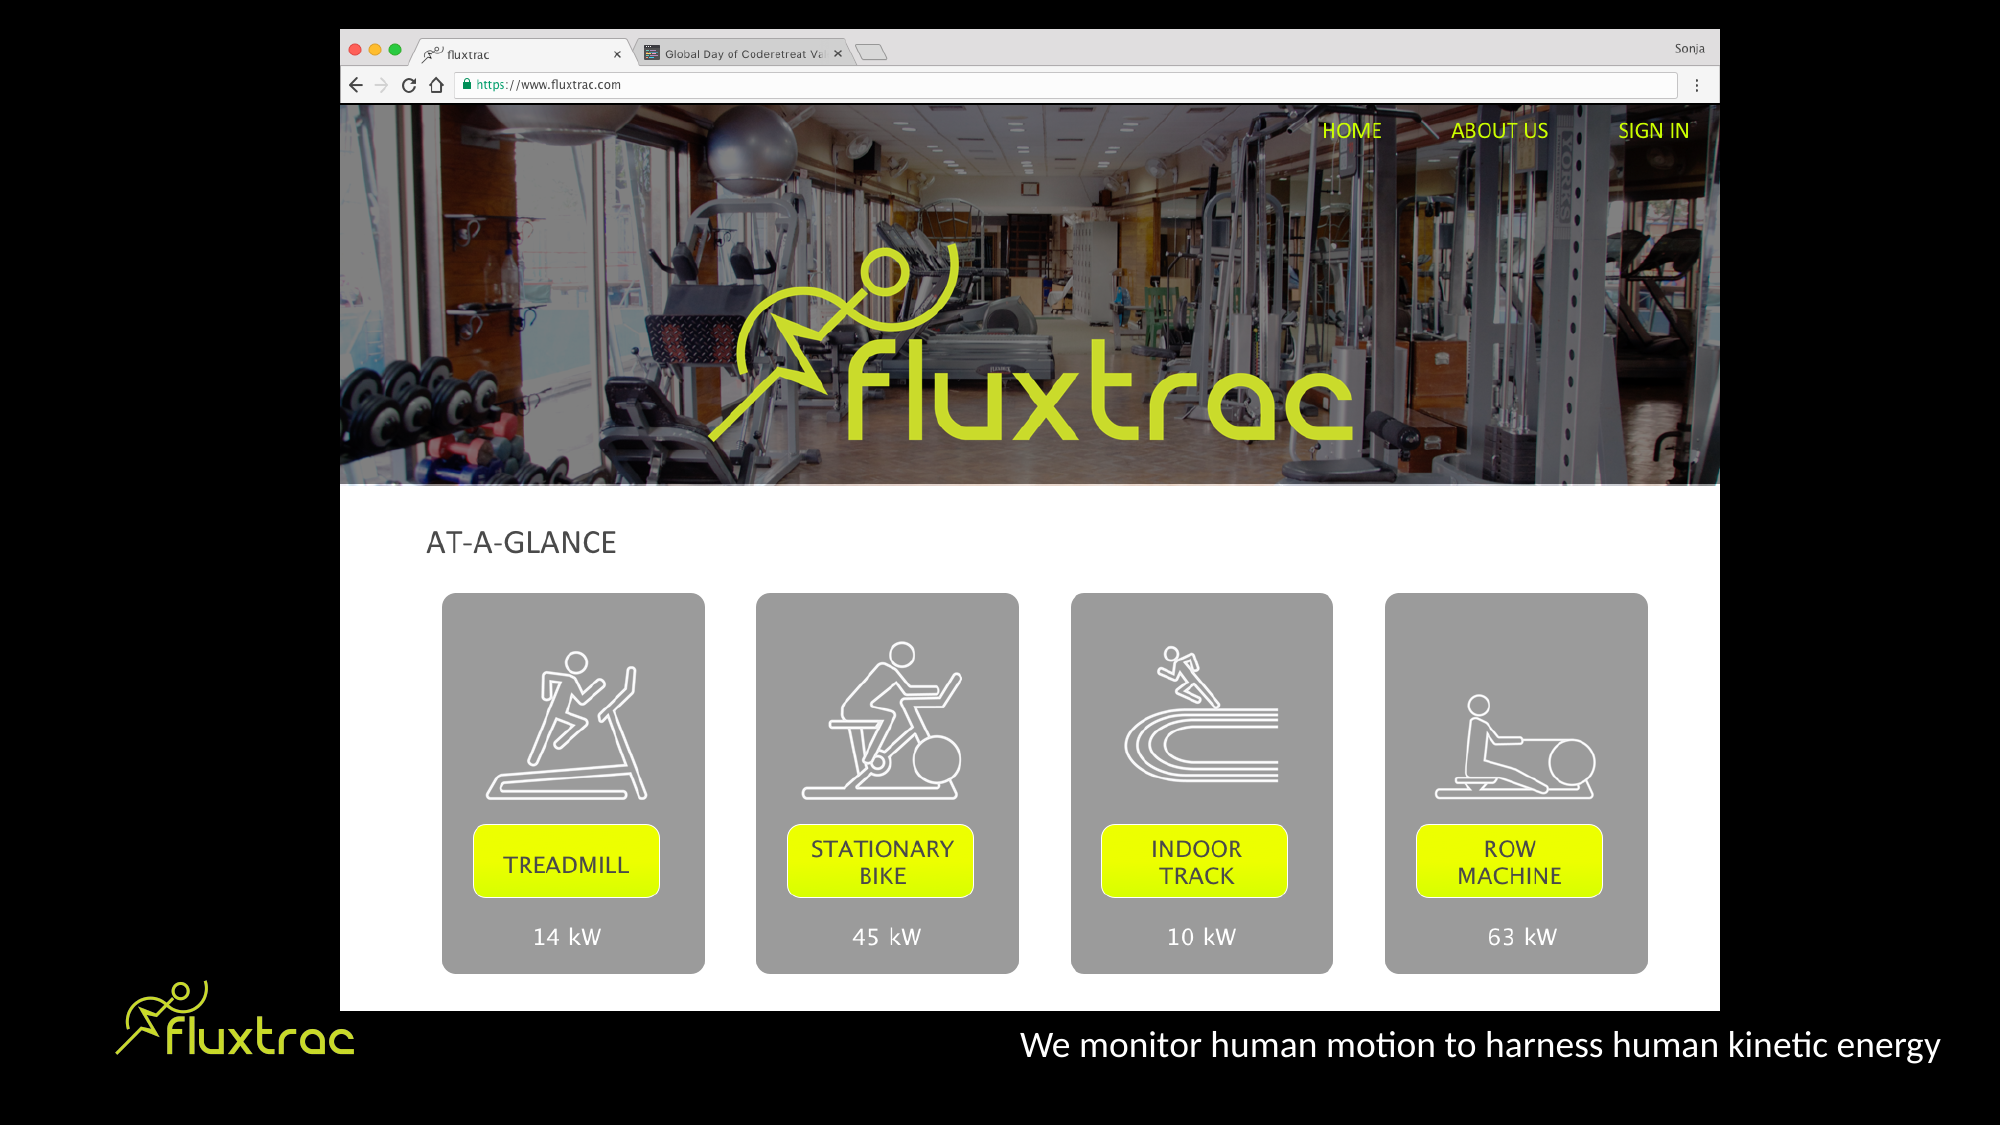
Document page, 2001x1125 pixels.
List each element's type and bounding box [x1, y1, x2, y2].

picture [115, 29, 1720, 1055]
